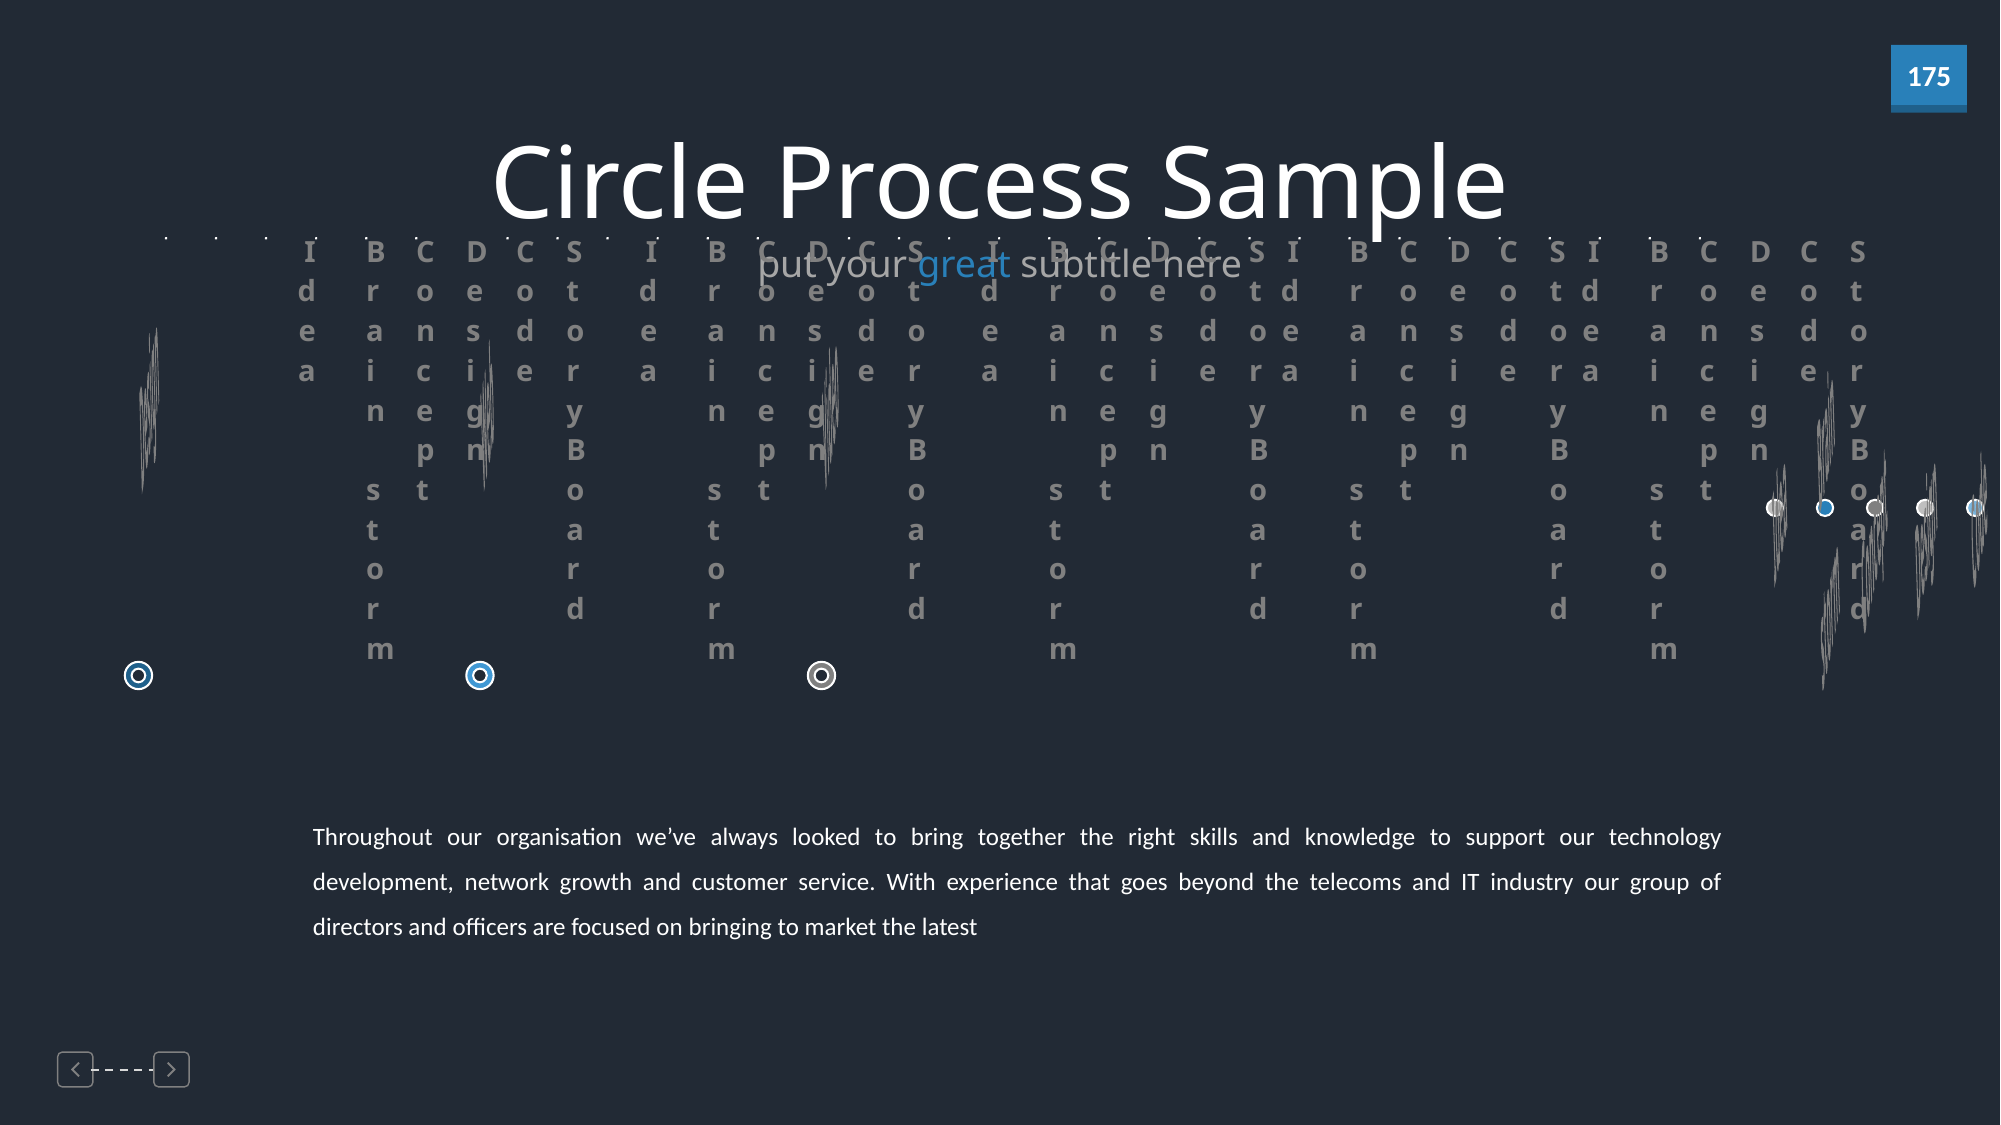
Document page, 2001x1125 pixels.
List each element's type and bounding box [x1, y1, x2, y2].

text_box [124, 111, 2000, 948]
